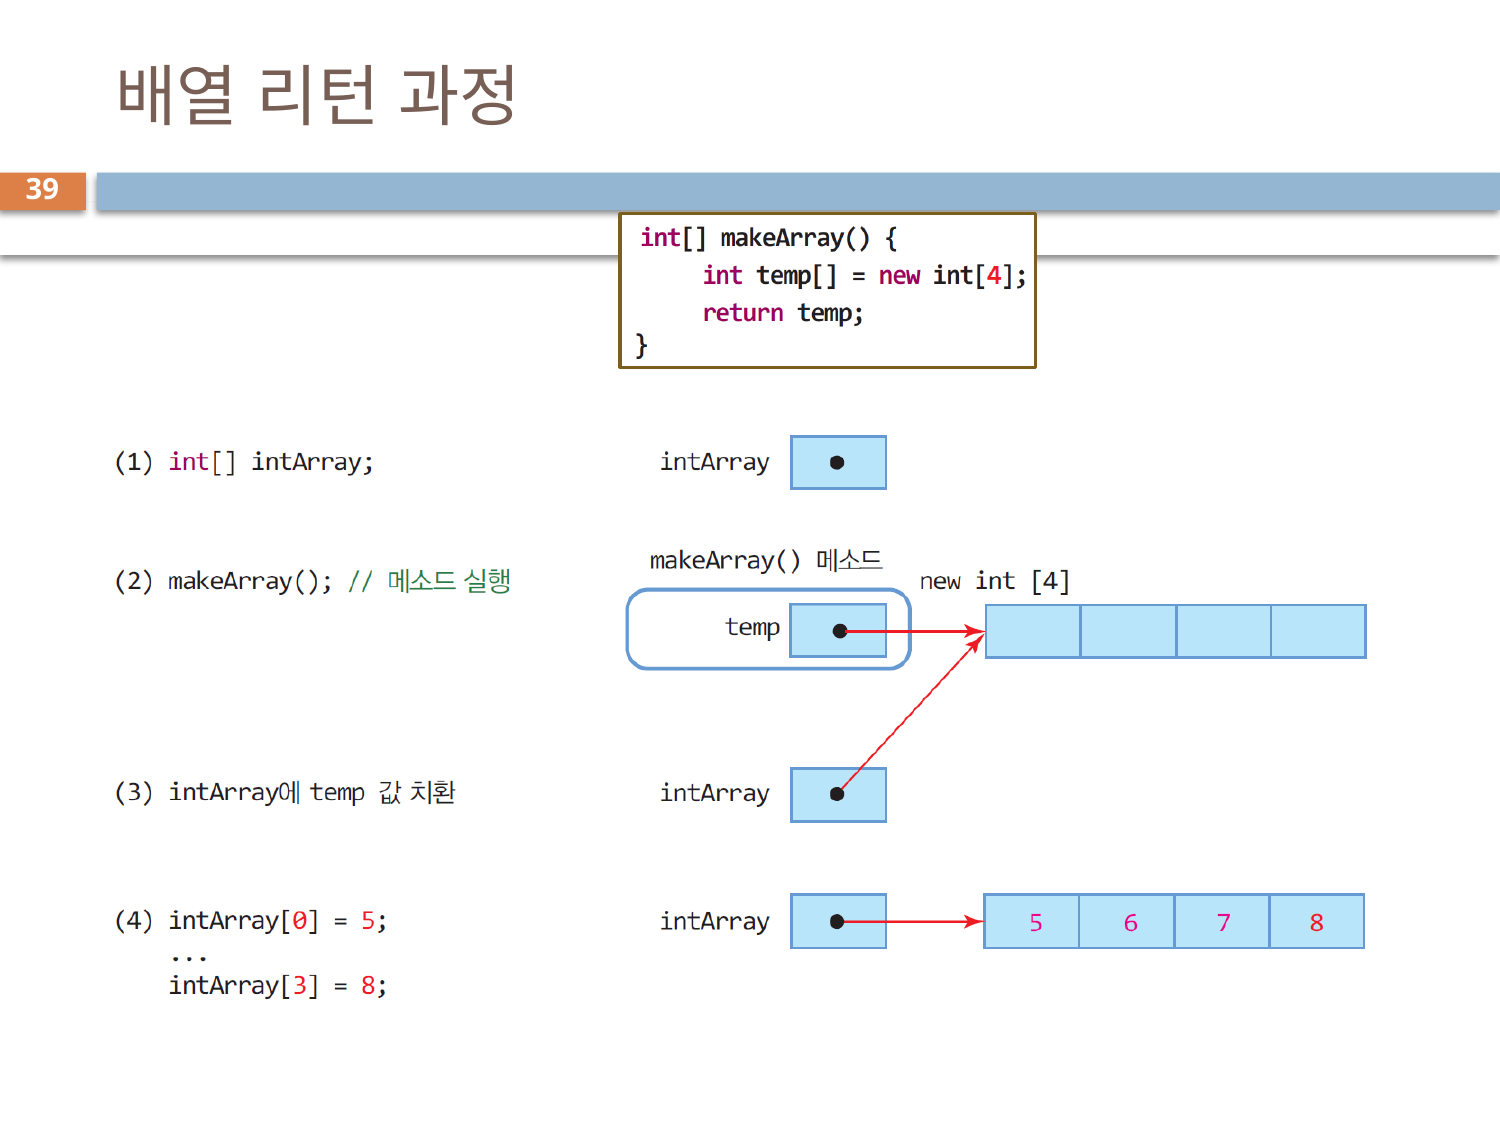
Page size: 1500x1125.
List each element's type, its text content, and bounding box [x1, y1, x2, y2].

slide_number 39 [0, 170, 87, 211]
picture [105, 420, 1400, 1013]
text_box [619, 213, 1036, 368]
title 배열 리턴 과정 [100, 37, 1438, 149]
